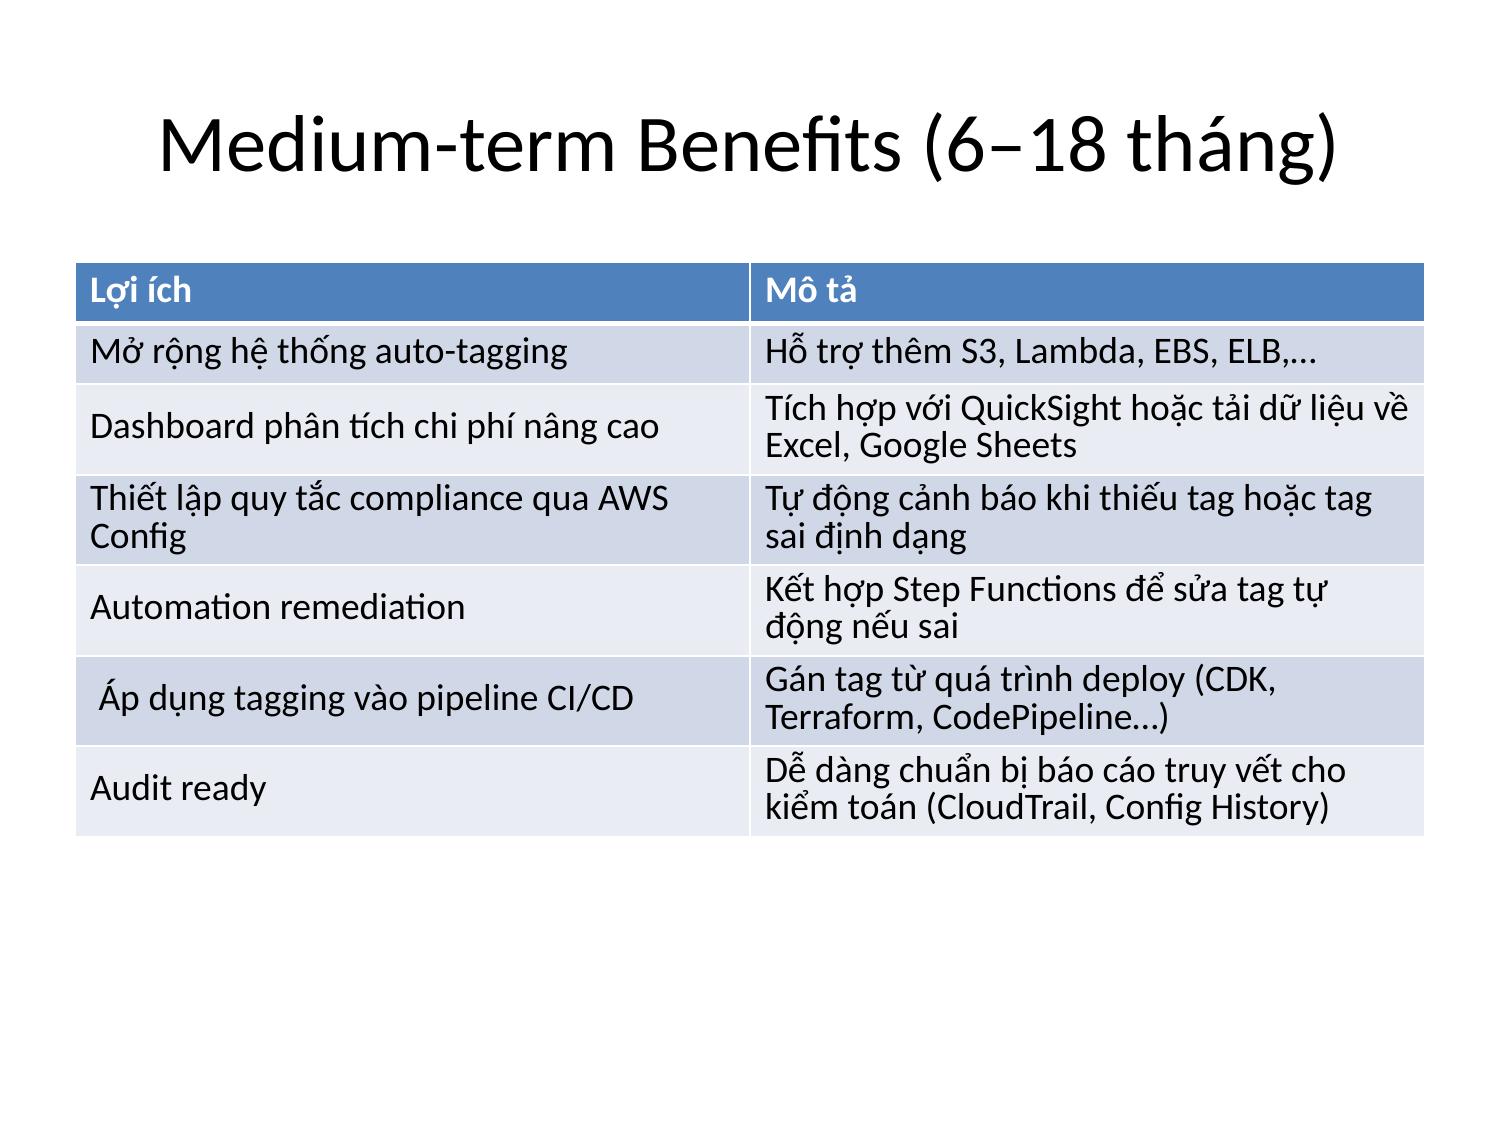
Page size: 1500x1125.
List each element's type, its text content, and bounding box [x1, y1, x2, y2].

table_header Lợi ích [76, 263, 749, 321]
table_cell Mở rộng hệ thống auto-tagging [76, 326, 749, 383]
table_cell Thiết lập quy tắc compliance qua AWS Config [76, 476, 749, 564]
table_cell Dashboard phân tích chi phí nâng cao [76, 385, 749, 474]
table_cell Tự động cảnh báo khi thiếu tag hoặc tag sai định dạng [751, 476, 1424, 564]
table_cell Audit ready [76, 747, 749, 836]
table_cell Tích hợp với QuickSight hoặc tải dữ liệu về Excel, Google Sheets [751, 385, 1424, 474]
table_cell Kết hợp Step Functions để sửa tag tự động nếu sai [751, 566, 1424, 655]
table_header Mô tả [751, 263, 1424, 321]
table_cell Hỗ trợ thêm S3, Lambda, EBS, ELB,… [751, 326, 1424, 383]
title Medium-term Benefits (6–18 tháng) [75, 45, 1425, 233]
table_cell Áp dụng tagging vào pipeline CI/CD [76, 657, 749, 745]
table_cell Automation remediation [76, 566, 749, 655]
table_cell Dễ dàng chuẩn bị báo cáo truy vết cho kiểm toán (CloudTrail, Config History) [751, 747, 1424, 836]
table_cell Gán tag từ quá trình deploy (CDK, Terraform, CodePipeline…) [751, 657, 1424, 745]
